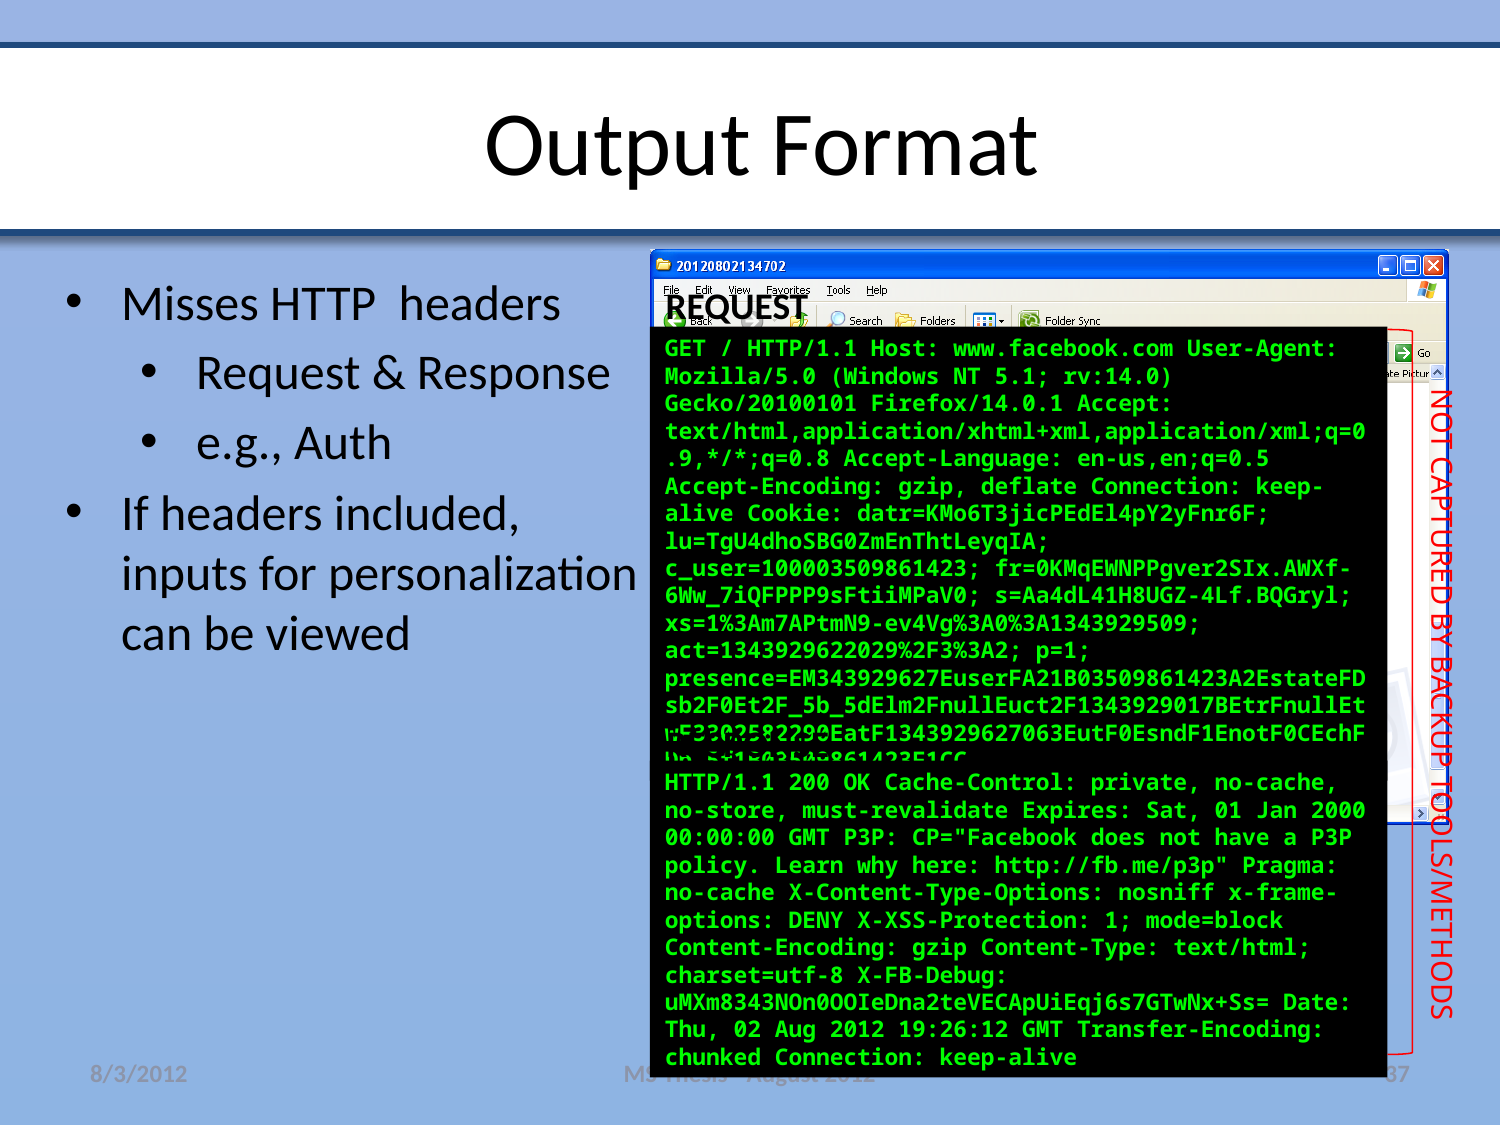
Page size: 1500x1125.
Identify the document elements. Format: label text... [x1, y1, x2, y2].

slide_number 37 [1074, 1042, 1425, 1103]
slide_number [75, 1042, 425, 1103]
title Output Format [0, 42, 1500, 236]
text_box NOT CAPTURED BY BACKUP TOOLS/METHODS [1418, 374, 1469, 1036]
footer MS Thesis - August 2012 [512, 1042, 988, 1103]
text_box Misses HTTP headers Request & Response e.g., Auth If headers included, inputs for personalization can be viewed [49, 262, 649, 1005]
text_box [1387, 835, 1414, 1056]
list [649, 249, 1449, 826]
text_box HTTP/1.1 200 OK Cache-Control: private, no-cache, no-store, must-revalidate Expires: Sat, 01 Jan 2000 00:00:00 GMT P3P: CP="Facebook does not have a P3P policy. Learn why here: http://fb.me/p3p" Pragma: no-cache X-Content-Type-Options: nosniff x-frame-options: DENY X-XSS-Protection: 1; mode=block Content-Encoding: gzip Content-Type: text/html; charset=utf-8 X-FB-Debug: uMXm8343NOn0OOIeDna2teVECApUiEqj6s7GTwNx+Ss= Date: Thu, 02 Aug 2012 19:26:12 GMT Transfer-Encoding: chunked Connection: keep-alive [649, 834, 1388, 1078]
